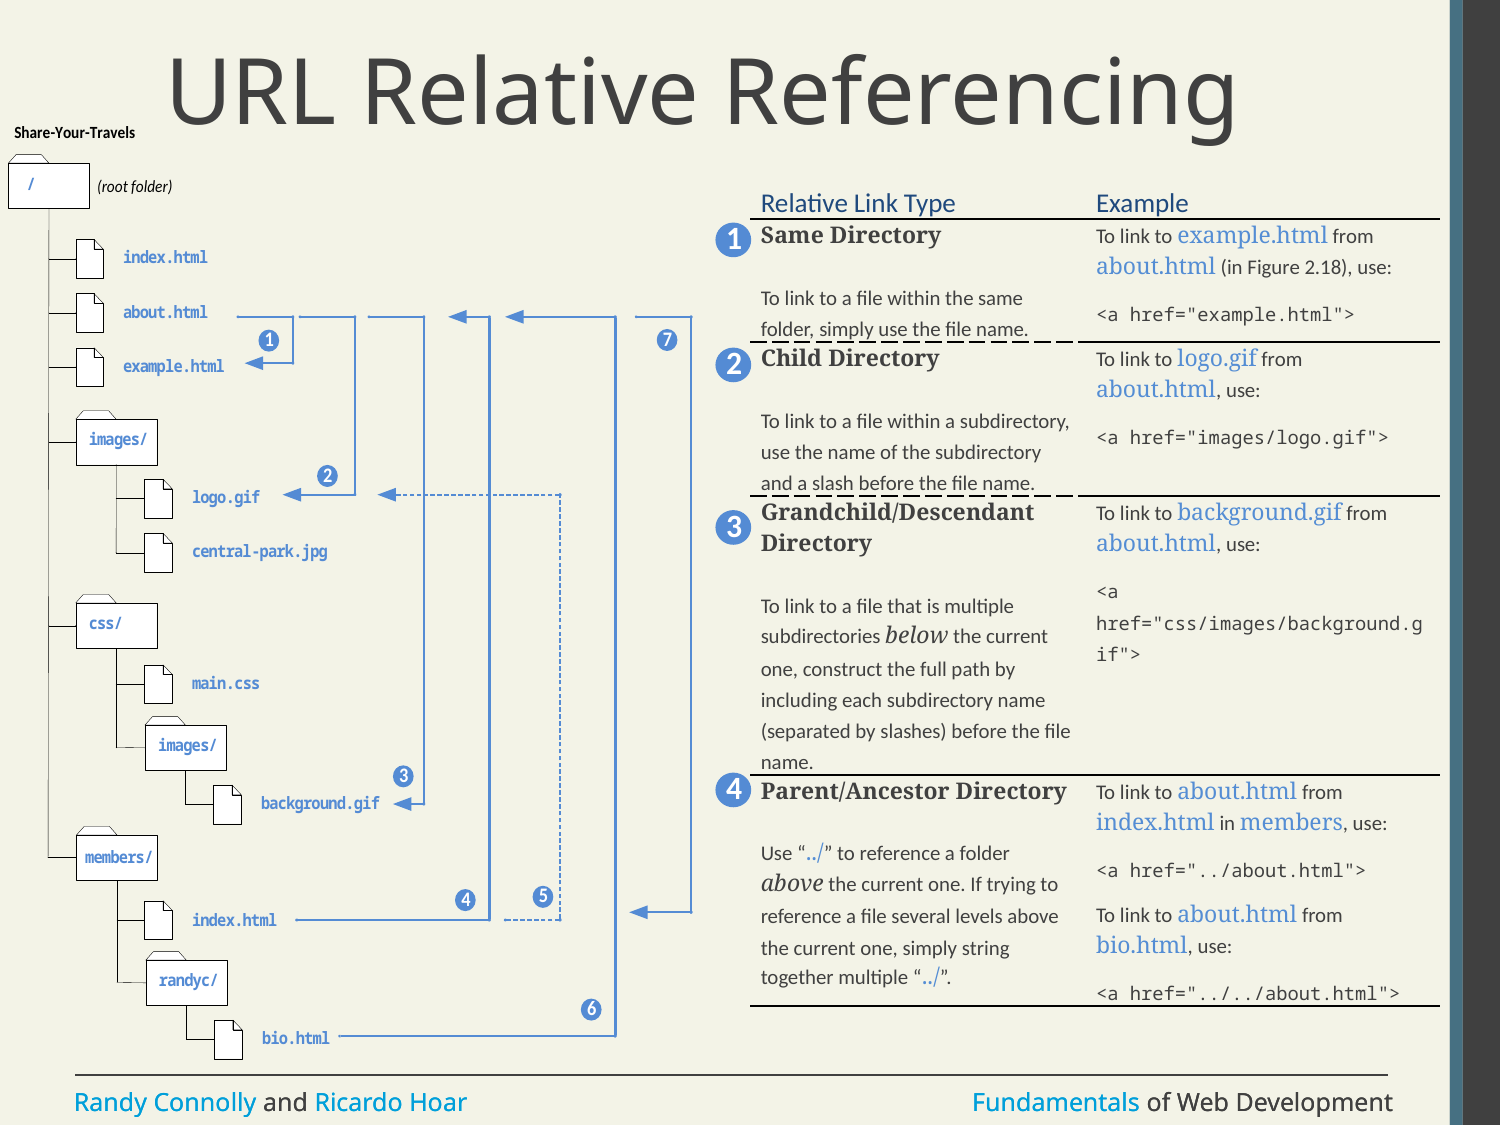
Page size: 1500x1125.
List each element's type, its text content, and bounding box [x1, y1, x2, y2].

table_header Example [1085, 187, 1440, 218]
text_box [5, 112, 713, 1063]
table_cell Child Directory To link to a file within a subdirectory, use the name of the subdirectory and a slash before the file name. [750, 342, 1085, 496]
table_cell To link to background.gif from about.html, use: <a href="css/images/background.gif"> [1085, 497, 1440, 774]
table_header Relative Link Type [750, 187, 1085, 218]
table_cell Parent/Ancestor Directory Use “../” to reference a folder above the current one. If trying to reference a file several levels above the current one, simply string together multiple “../”. [750, 776, 1085, 1005]
table_cell To link to about.html from index.html in members, use: <a href="../about.html"> To link to about.html from bio.html, use: <a href="../../about.html"> [1085, 776, 1440, 1005]
picture [712, 499, 755, 551]
picture [712, 212, 755, 263]
table_cell To link to logo.gif from about.html, use: <a href="images/logo.gif"> [1085, 343, 1440, 495]
picture [712, 337, 755, 388]
table_cell Grandchild/Descendant Directory To link to a file that is multiple subdirectories below the current one, construct the full path by including each subdirectory name (separated by slashes) before the file name. [750, 496, 1085, 774]
table_cell To link to example.html from about.html (in Figure 2.18), use: <a href="example.html"> [1085, 220, 1440, 341]
table_cell Same Directory To link to a file within the same folder, simply use the file name. [750, 220, 1085, 342]
title URL Relative Referencing [150, 24, 1450, 200]
picture [712, 762, 755, 813]
